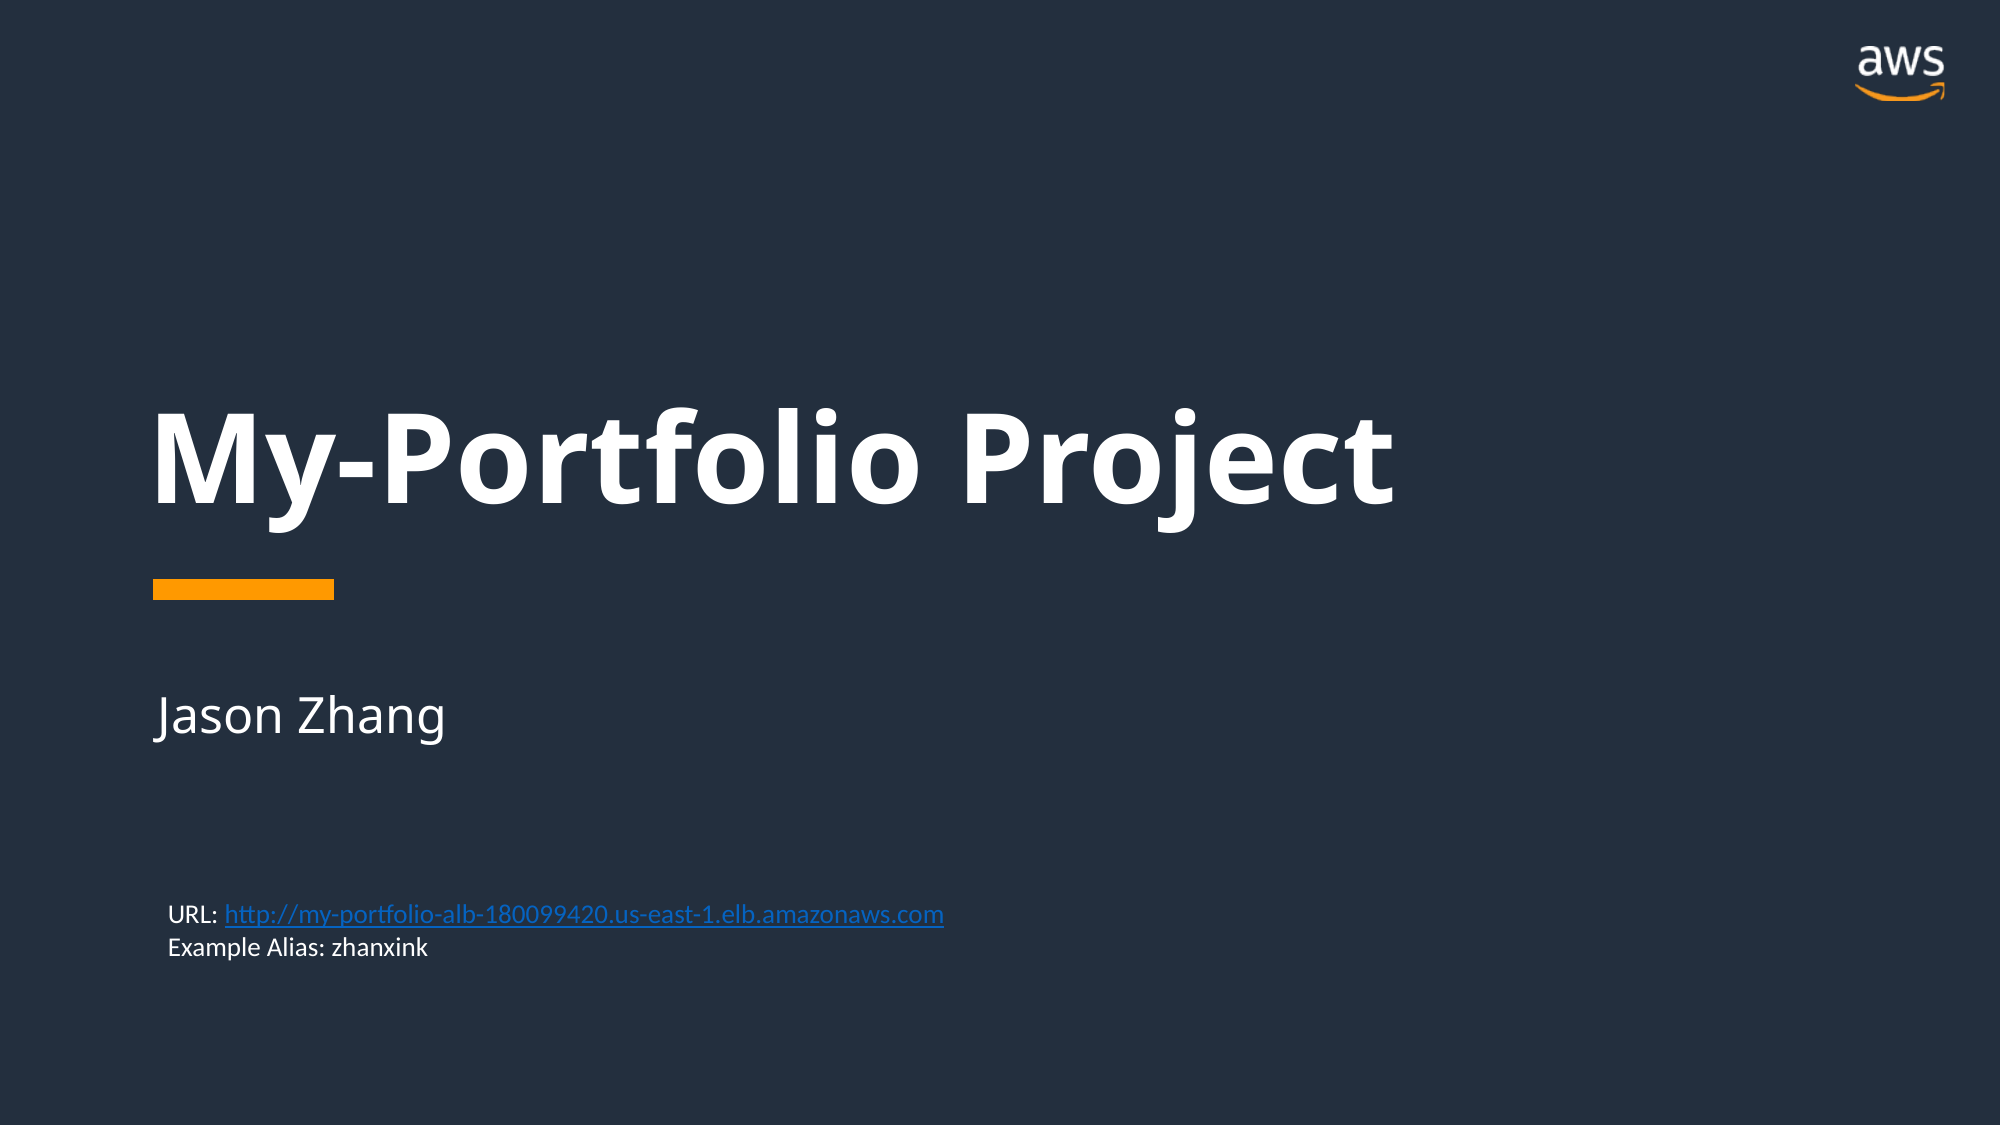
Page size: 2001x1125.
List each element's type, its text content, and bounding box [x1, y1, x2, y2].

text_box Jason Zhang [142, 676, 462, 752]
text_box My-Portfolio Project [133, 370, 1612, 536]
text_box URL: http://my-portfolio-alb-180099420.us-east-1.elb.amazonaws.com Example Alias: zhanxink [153, 889, 1154, 970]
